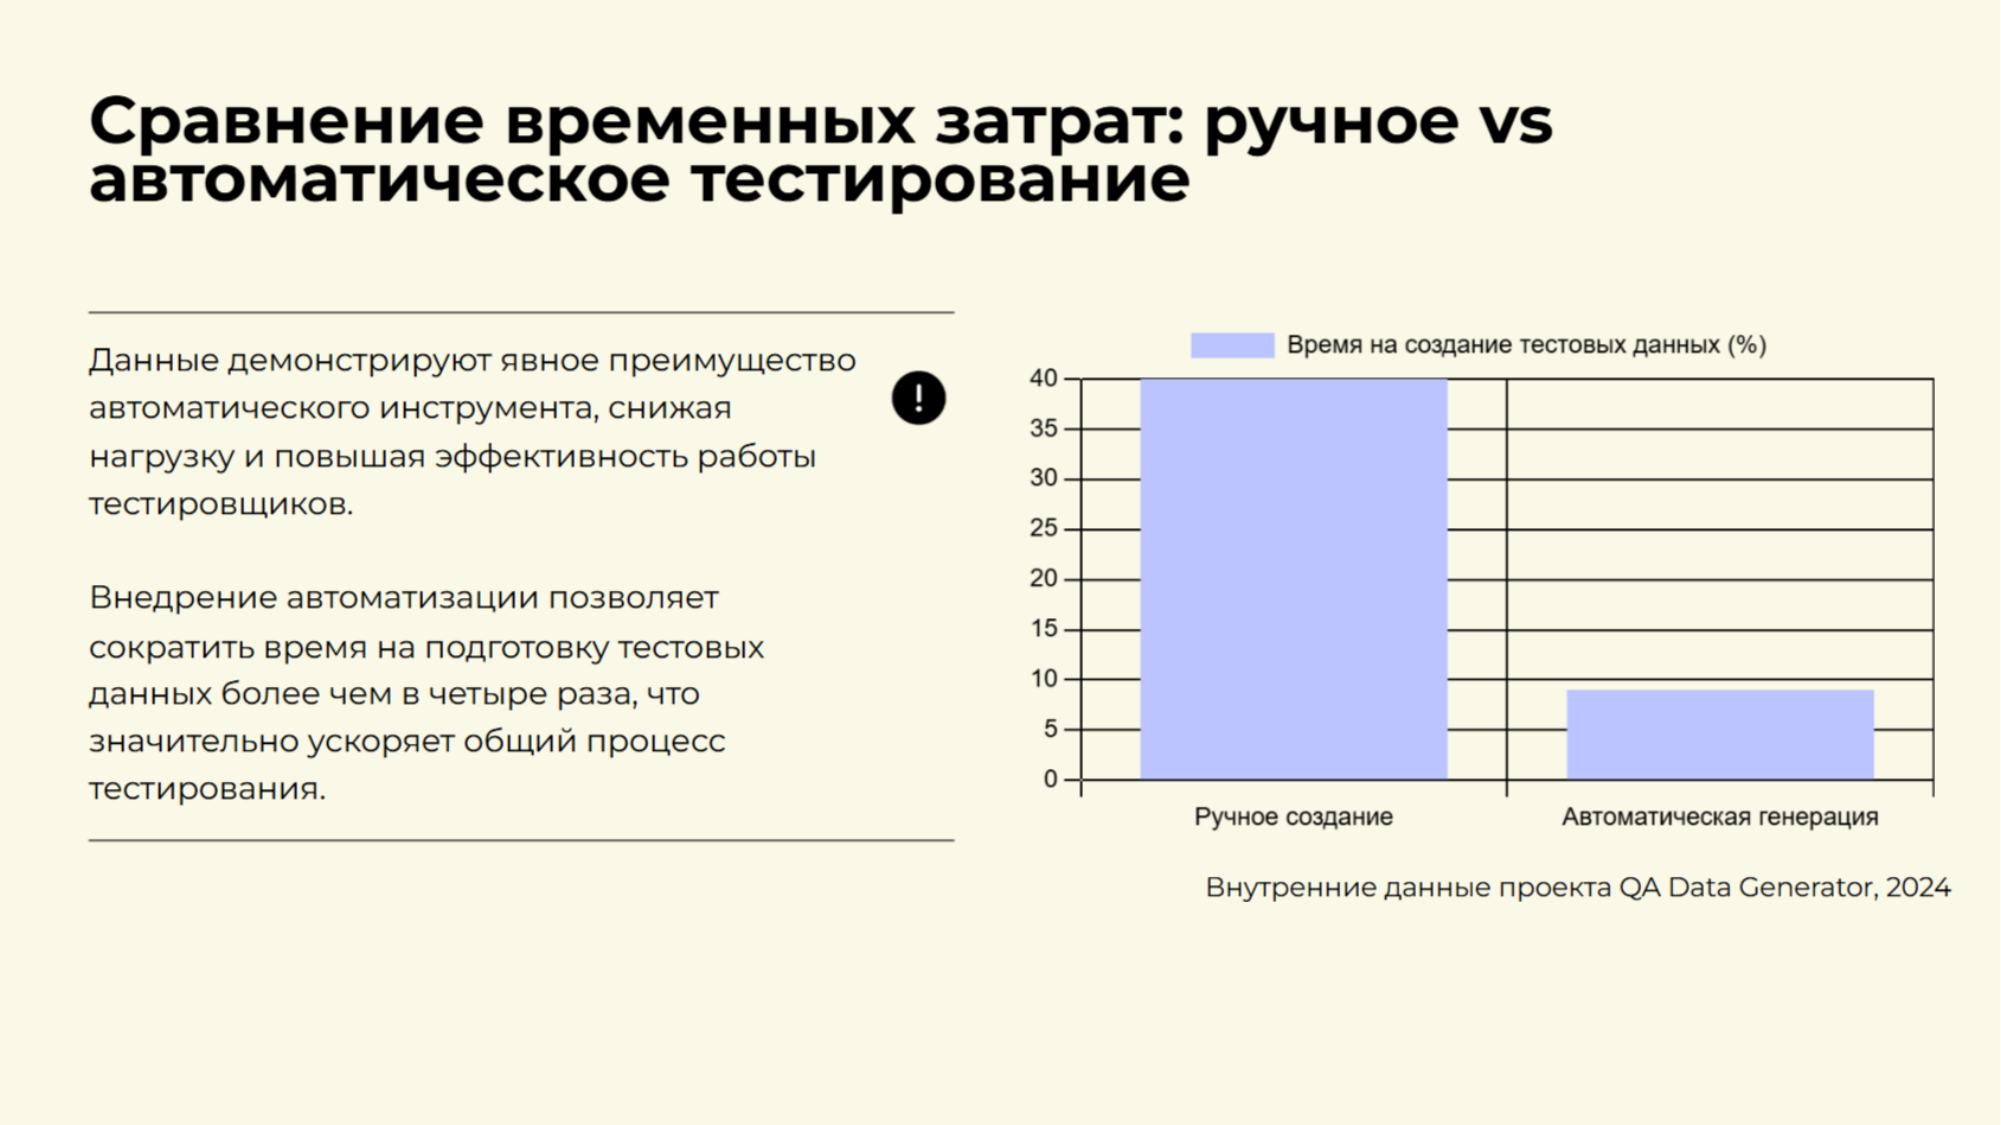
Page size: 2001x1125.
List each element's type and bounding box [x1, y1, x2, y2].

picture [0, 0, 2000, 902]
